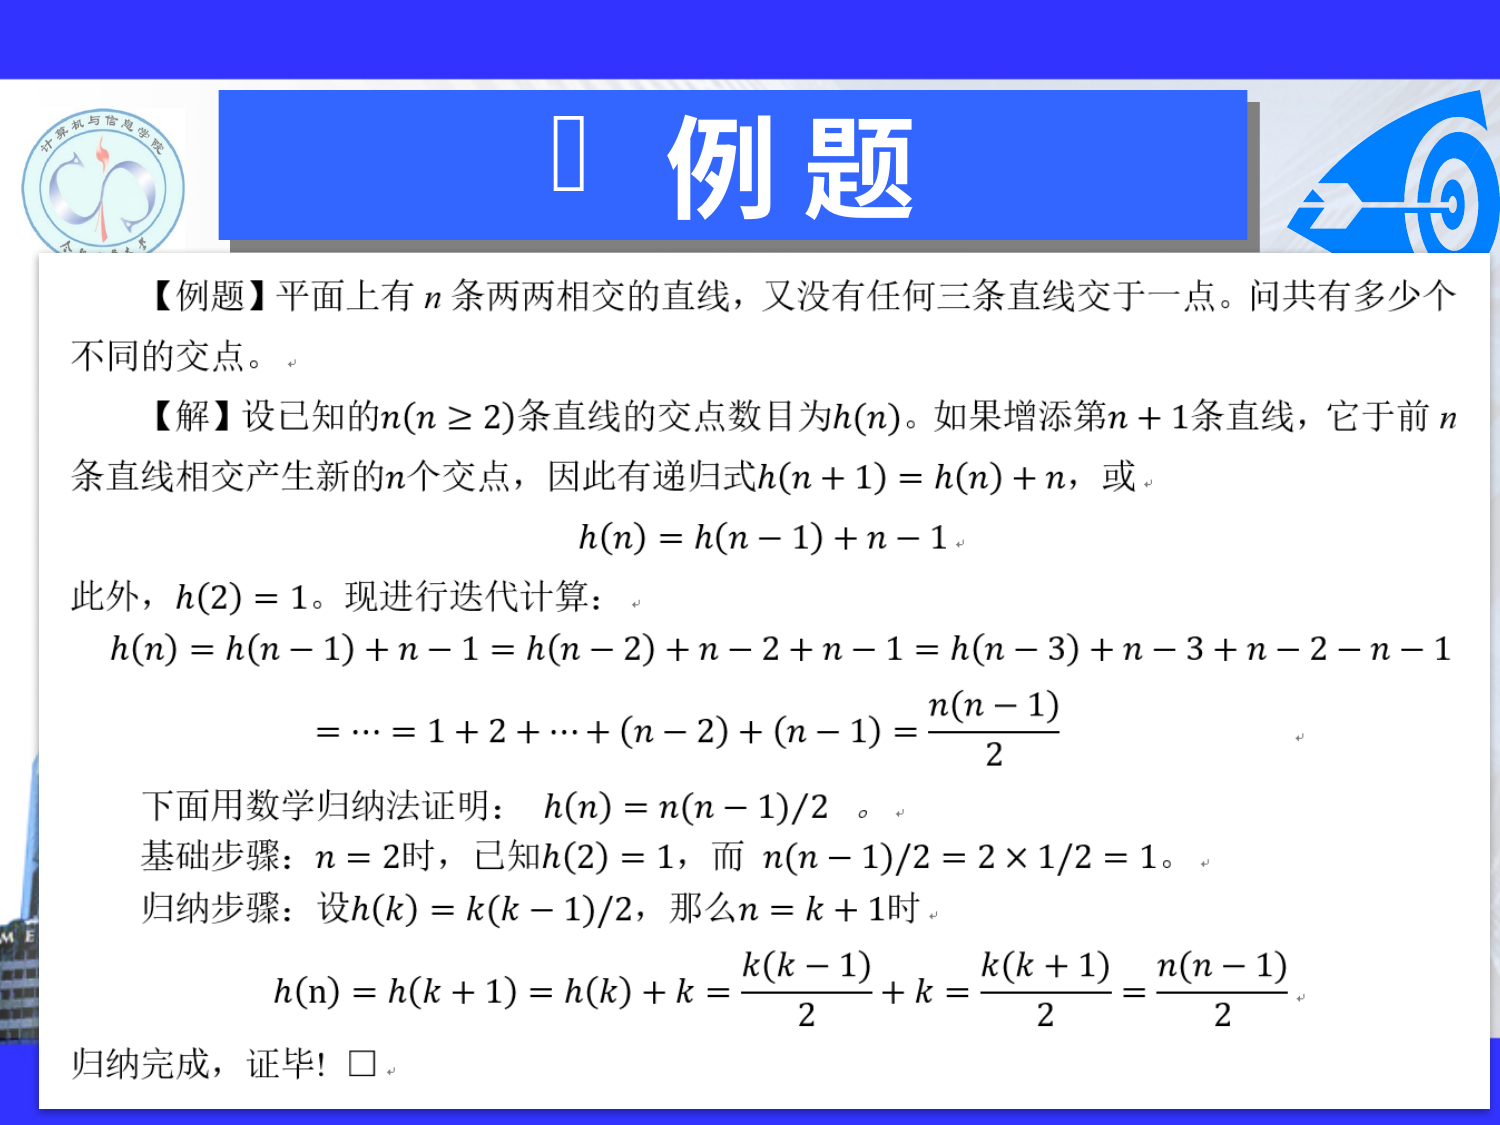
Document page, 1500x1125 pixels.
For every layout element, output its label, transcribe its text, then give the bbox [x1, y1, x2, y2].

picture [0, 0, 1500, 1125]
text_box 例 题 [218, 90, 1248, 240]
